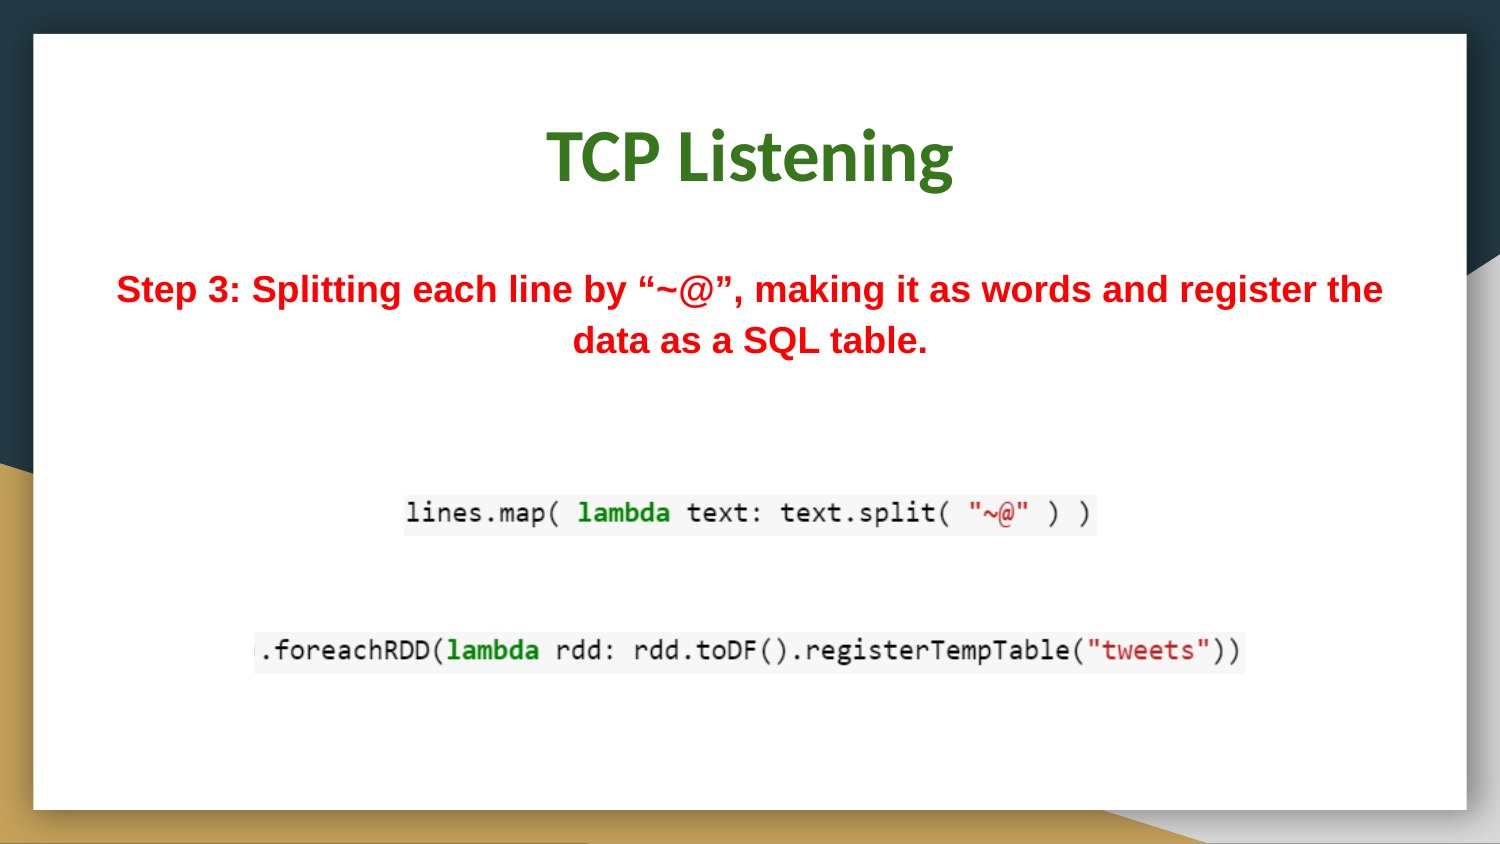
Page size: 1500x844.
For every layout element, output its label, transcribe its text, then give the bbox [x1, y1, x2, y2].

picture [254, 626, 1246, 681]
picture [403, 488, 1098, 543]
text_box Step 3: Splitting each line by “~@”, making it as words and register the data as a SQL table. [76, 242, 1425, 338]
text_box TCP Listening [76, 91, 1425, 206]
